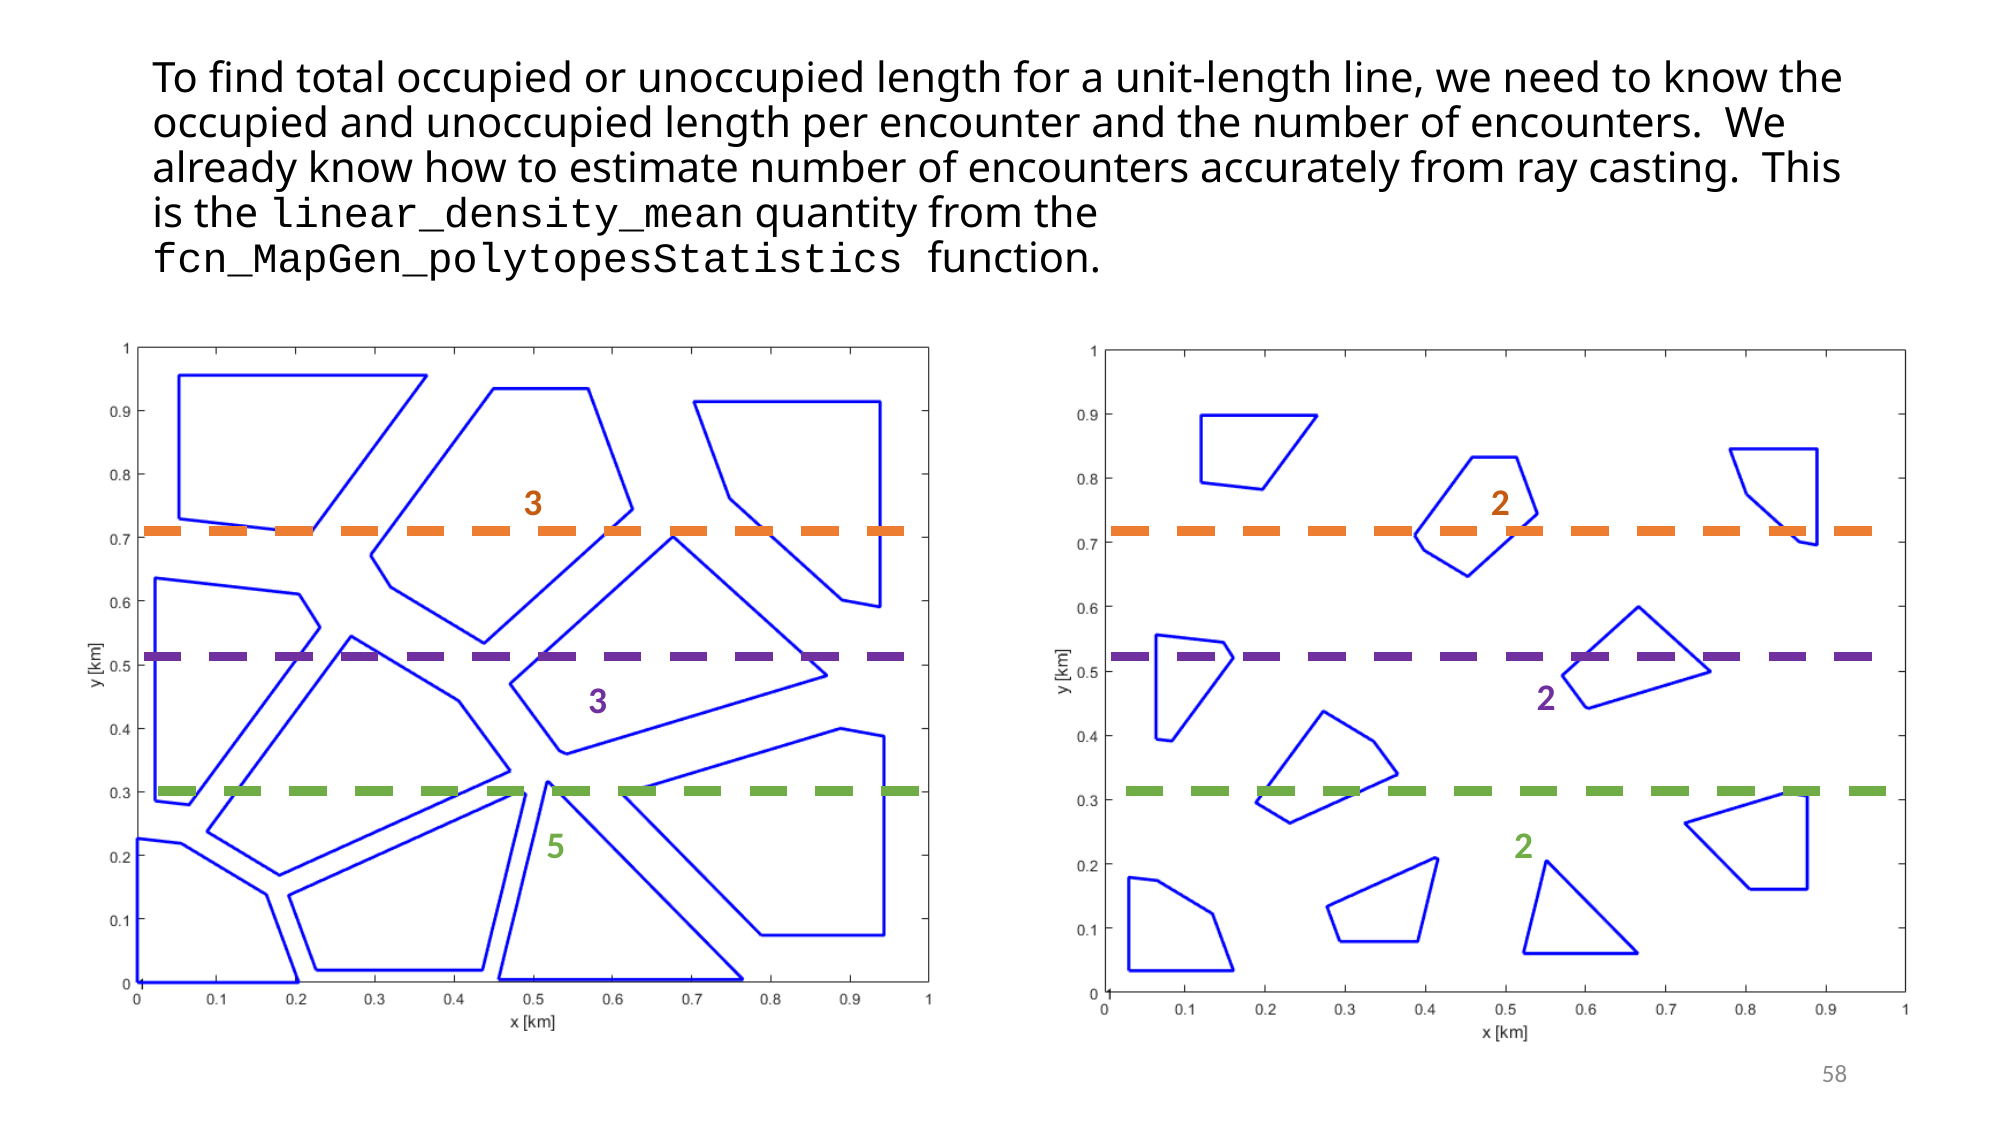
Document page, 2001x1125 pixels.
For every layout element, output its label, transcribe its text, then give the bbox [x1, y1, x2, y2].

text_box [80, 341, 1920, 1043]
title To find total occupied or unoccupied length for a unit-length line, we need to know the occupied and unoccupied length per encounter and the number of encounters. We already know how to estimate number of encounters accurately from ray casting. This is the linear_density_mean quantity from the fcn_MapGen_polytopesStatistics function. [137, 59, 1863, 278]
slide_number 58 [1412, 1043, 1863, 1103]
